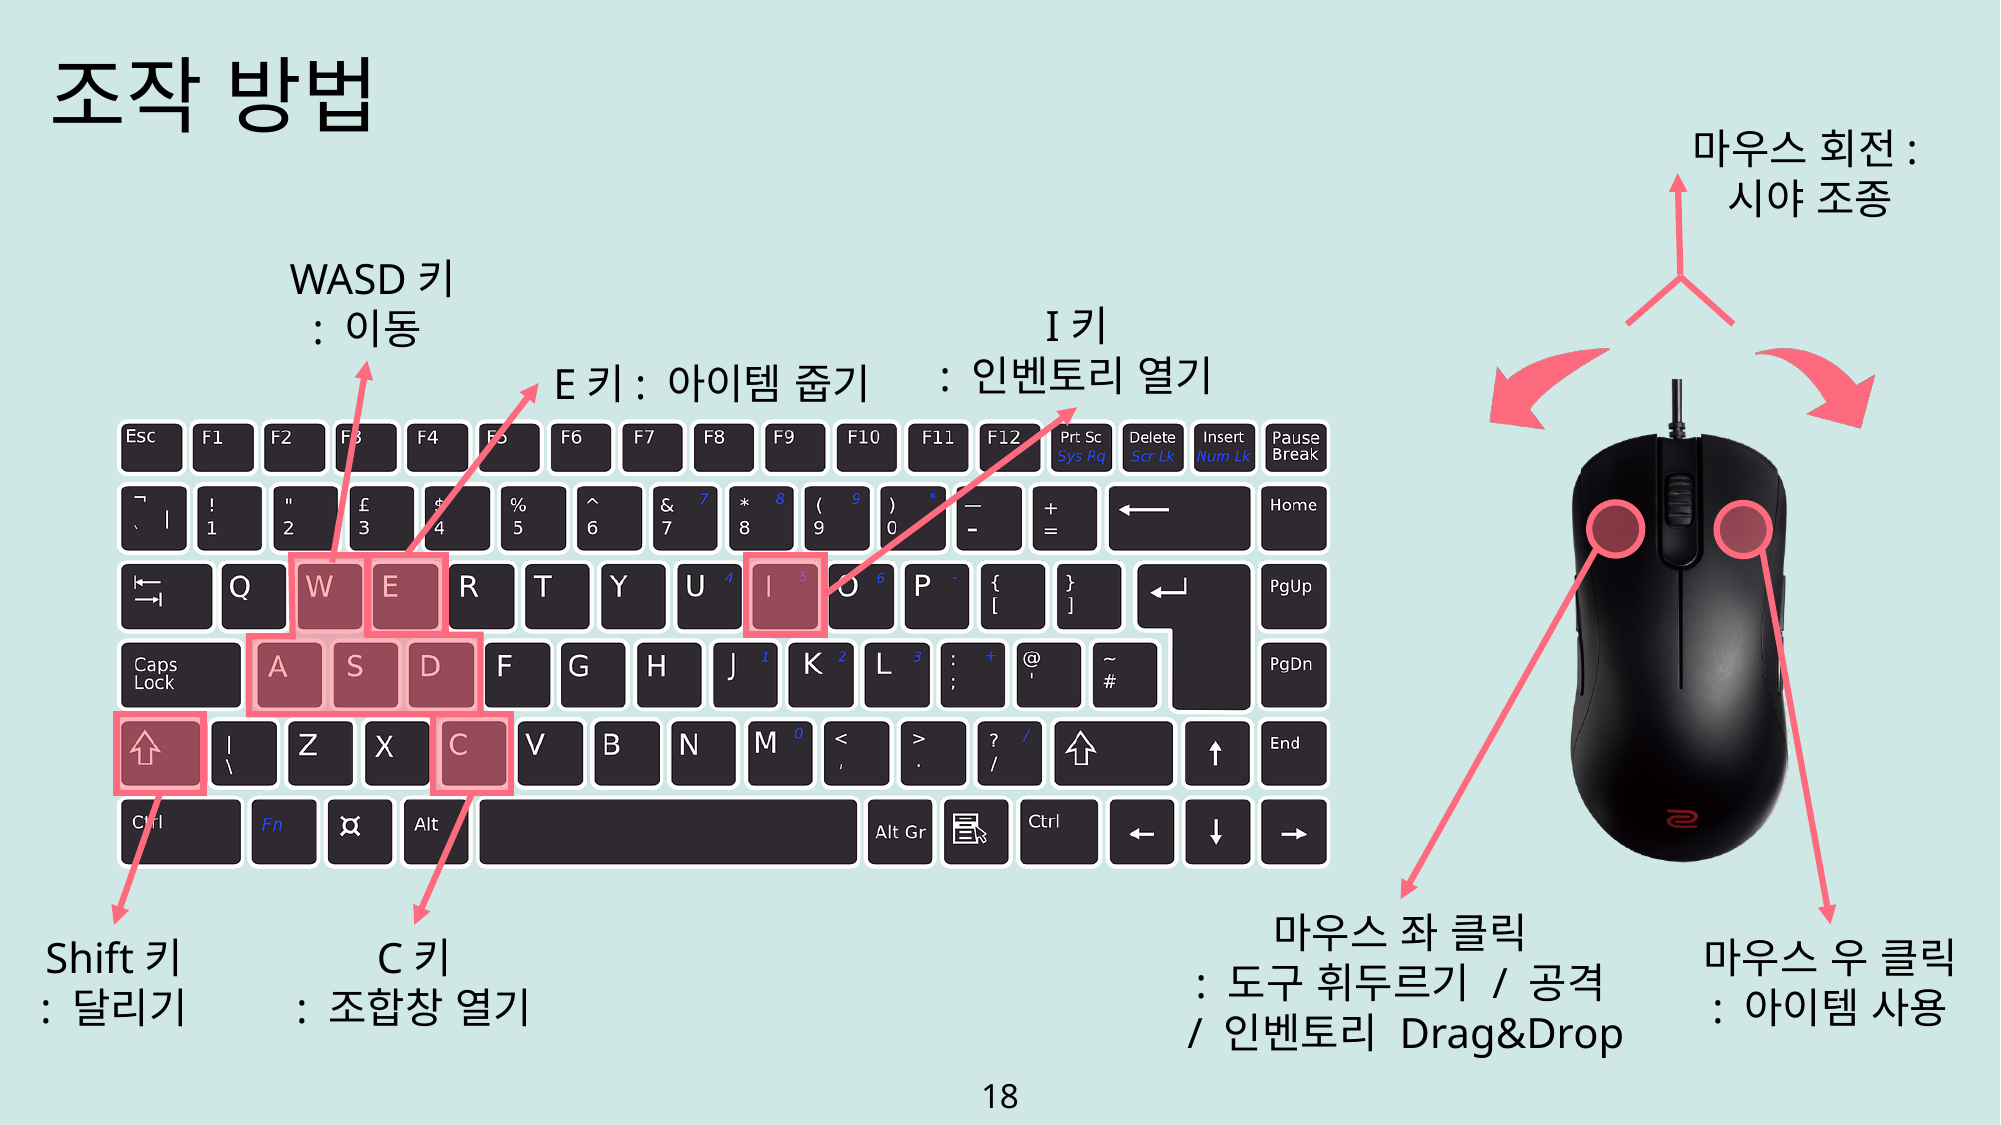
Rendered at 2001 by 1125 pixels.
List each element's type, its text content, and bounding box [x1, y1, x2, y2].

text_box Shift키 : 달리기 [25, 924, 203, 1040]
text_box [1400, 547, 1597, 900]
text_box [406, 383, 552, 555]
text_box C키 : 조합창 열기 [281, 947, 548, 1040]
text_box 조작 방법 [34, 35, 394, 151]
text_box 마우스 좌 클릭 : 도구 휘두르기 / 공격 / 인벤토리 Drag&Drop [1162, 899, 1640, 1064]
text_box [1680, 276, 1734, 325]
text_box I키 : 인벤토리 열기 [924, 292, 1230, 340]
text_box WASD키 : 이동 [264, 245, 471, 340]
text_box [414, 793, 473, 925]
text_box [1626, 276, 1680, 325]
text_box 마우스 우 클릭 : 아이템 사용 [1688, 924, 1973, 1040]
text_box 마우스 회전: 시야 조종 [1677, 115, 1944, 231]
picture [117, 275, 2000, 947]
slide_number 18 [927, 1065, 1073, 1125]
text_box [1761, 548, 1831, 925]
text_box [332, 361, 368, 563]
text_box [824, 408, 1077, 595]
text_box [114, 793, 161, 925]
